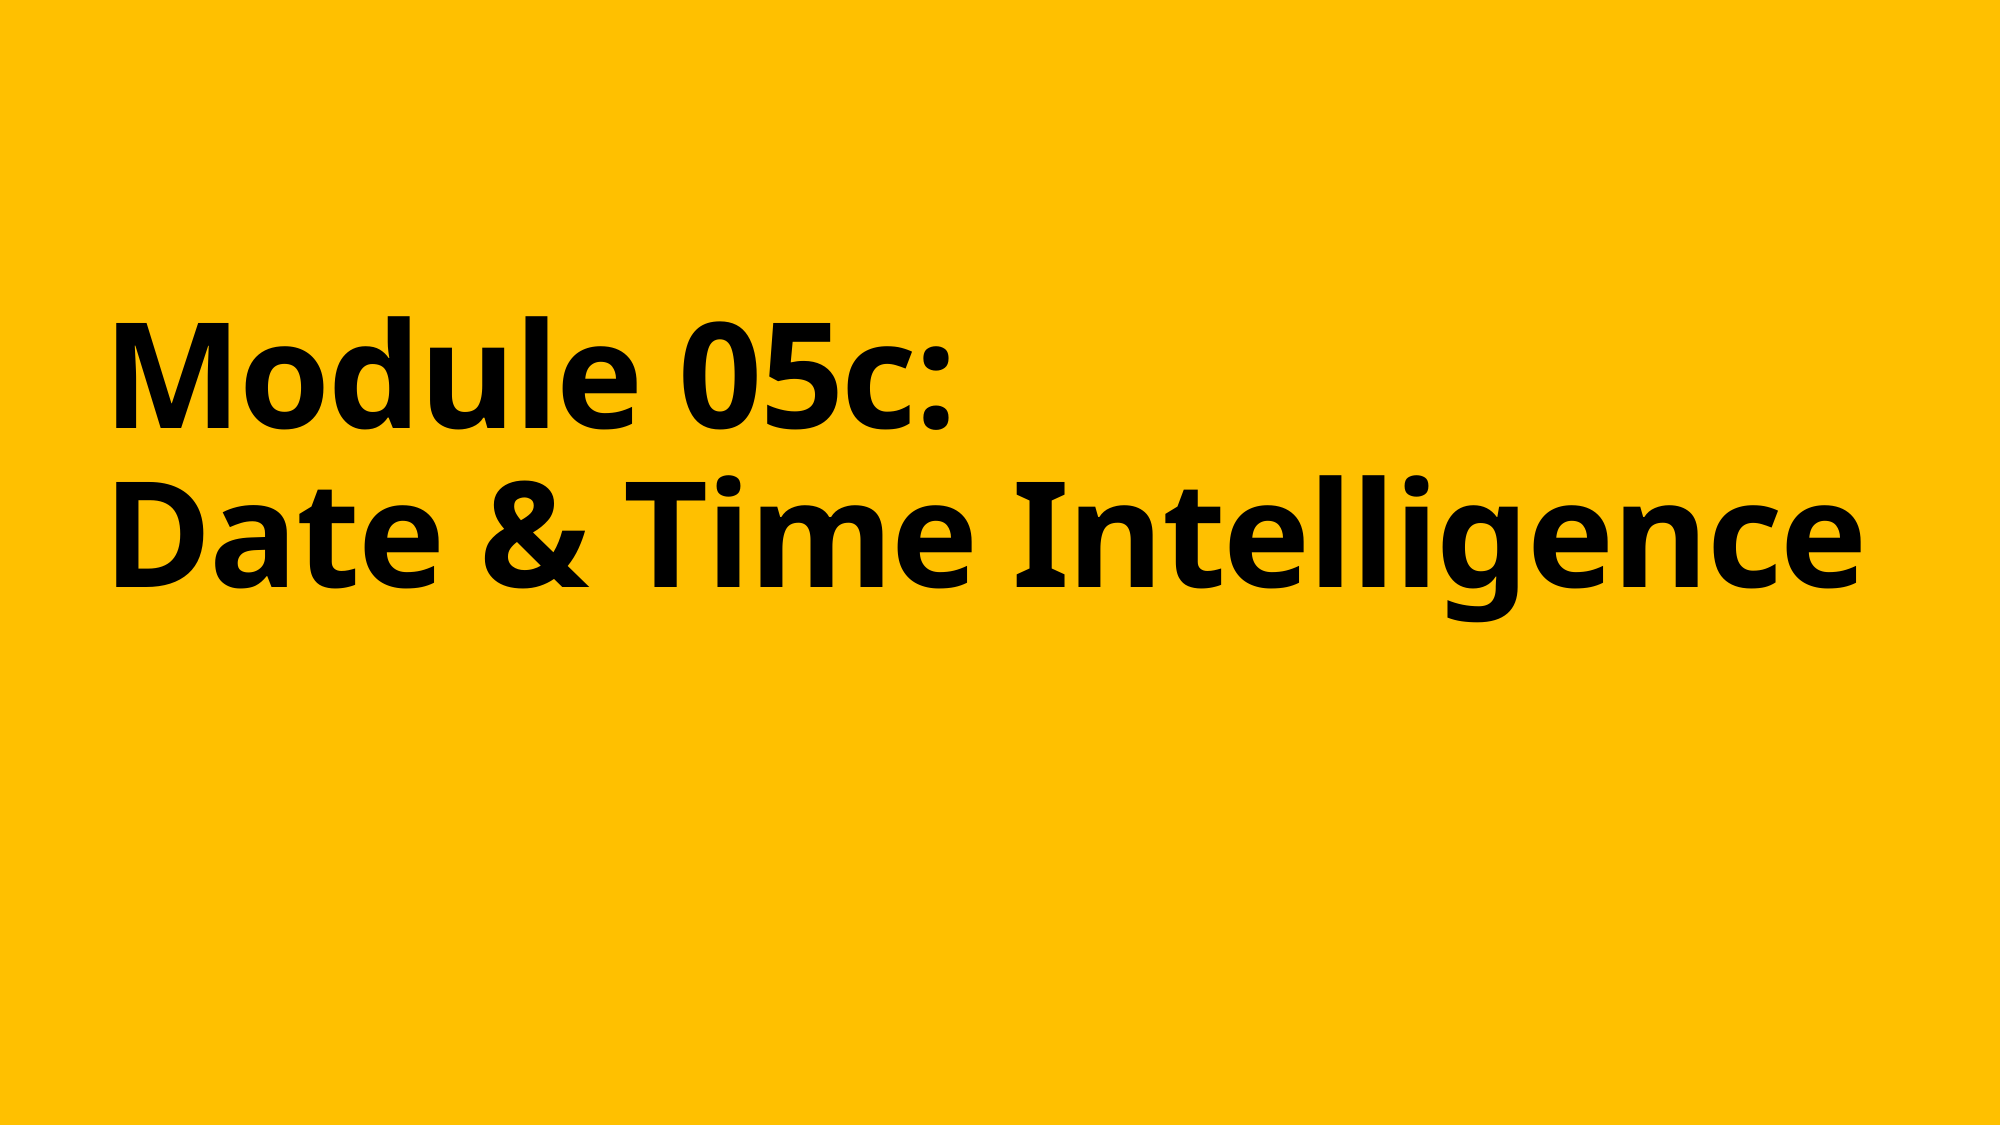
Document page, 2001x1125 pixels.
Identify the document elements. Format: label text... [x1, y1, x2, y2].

text_box Module 05c: Date & Time Intelligence [88, 286, 2000, 634]
